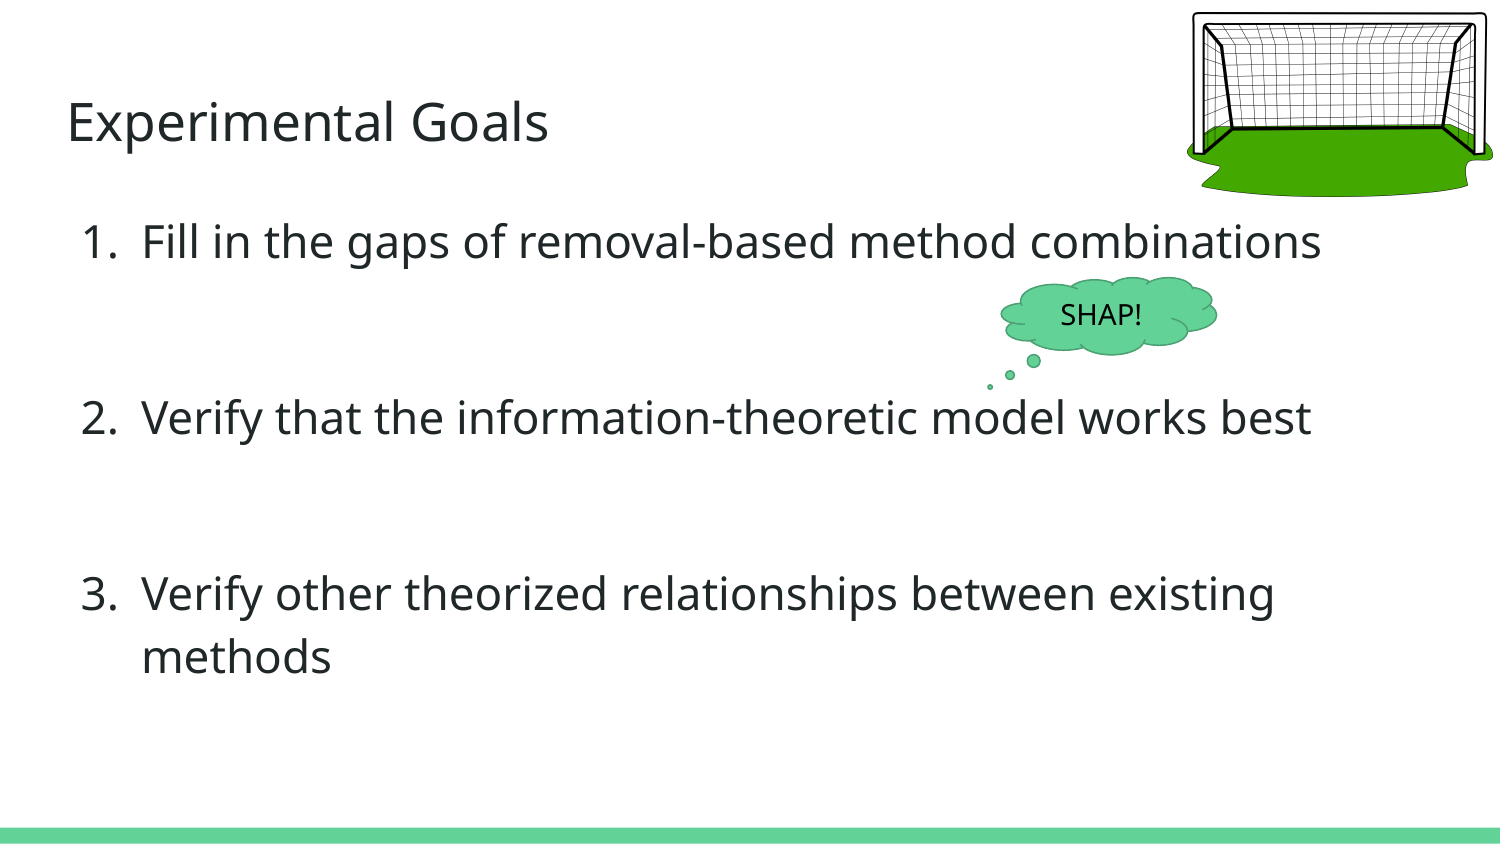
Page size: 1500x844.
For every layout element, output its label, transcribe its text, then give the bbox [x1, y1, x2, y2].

text_box SHAP! [1027, 354, 1041, 368]
picture [1187, 12, 1493, 197]
title Experimental Goals [51, 72, 1182, 167]
text_box SHAP! [1005, 370, 1015, 380]
text_box SHAP! [1001, 277, 1217, 355]
list Fill in the gaps of removal-based method combinations Verify that the information-theoretic model works best Verify other theorized relationships between existing methods [51, 189, 1449, 750]
